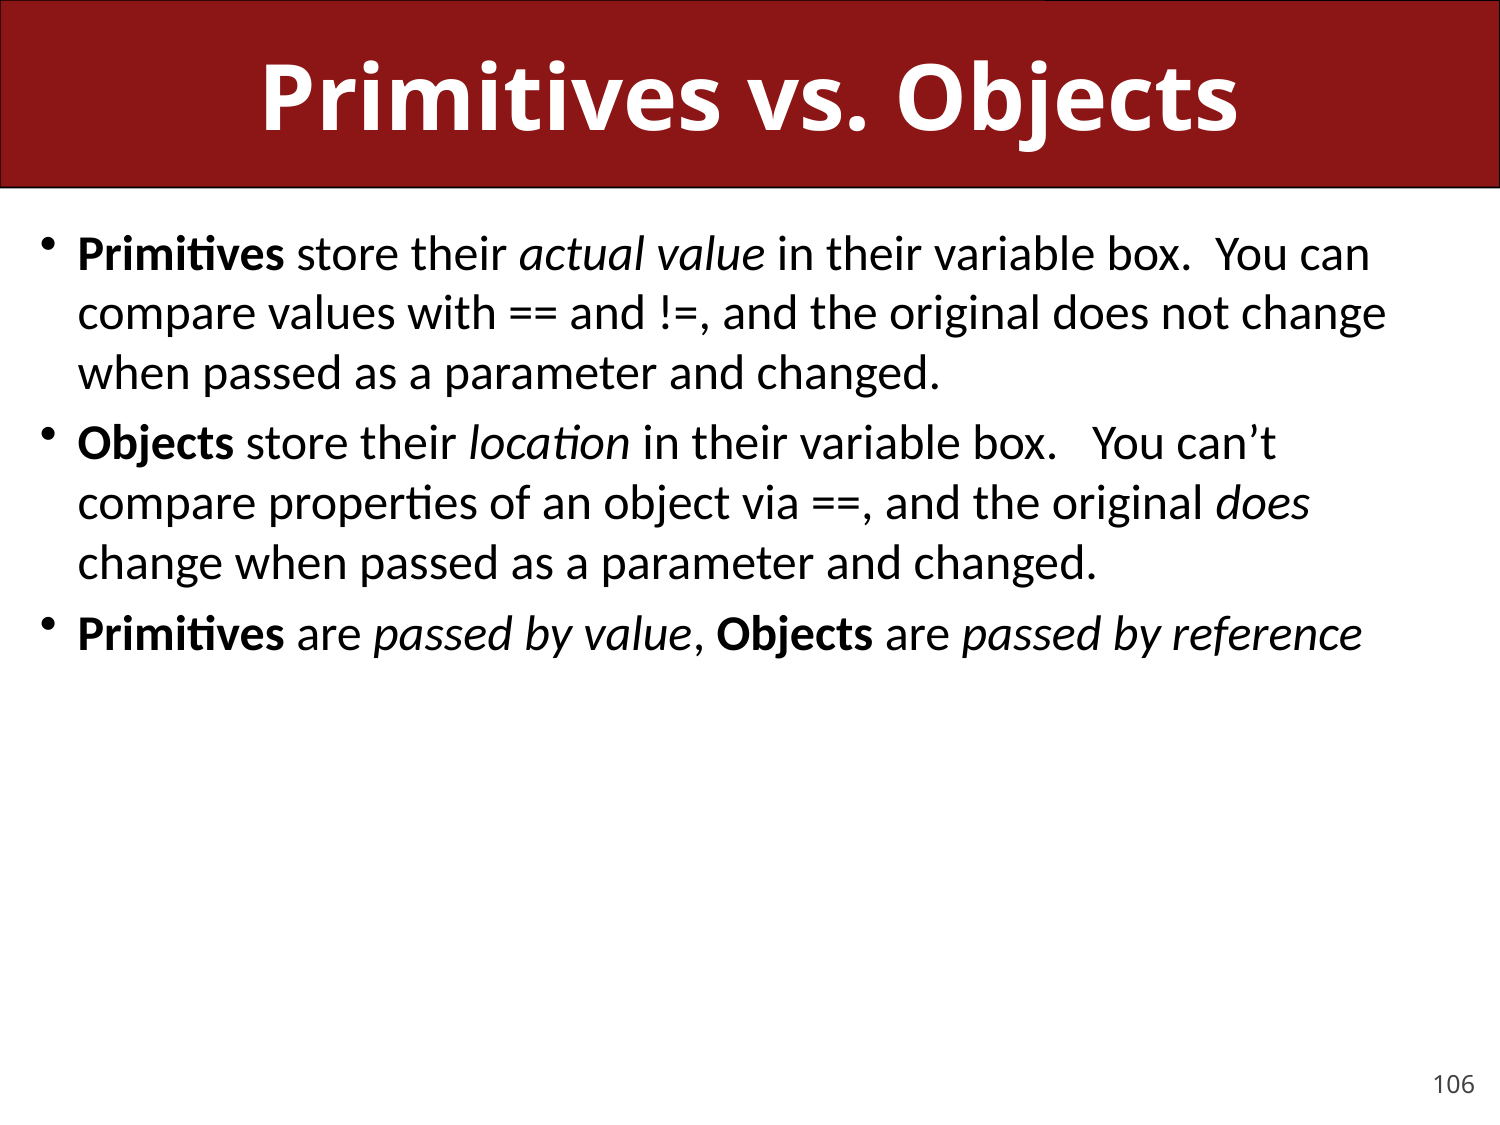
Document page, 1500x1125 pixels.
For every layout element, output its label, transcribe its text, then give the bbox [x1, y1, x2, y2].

list Primitives store their actual value in their variable box. You can compare values with == and !=, and the original does not change when passed as a parameter and changed. Objects store their location in their variable box. You can’t compare properties of an object via ==, and the original does change when passed as a parameter and changed. Primitives are passed by value, Objects are passed by reference [24, 212, 1475, 1063]
title Primitives vs. Objects [75, 0, 1425, 188]
